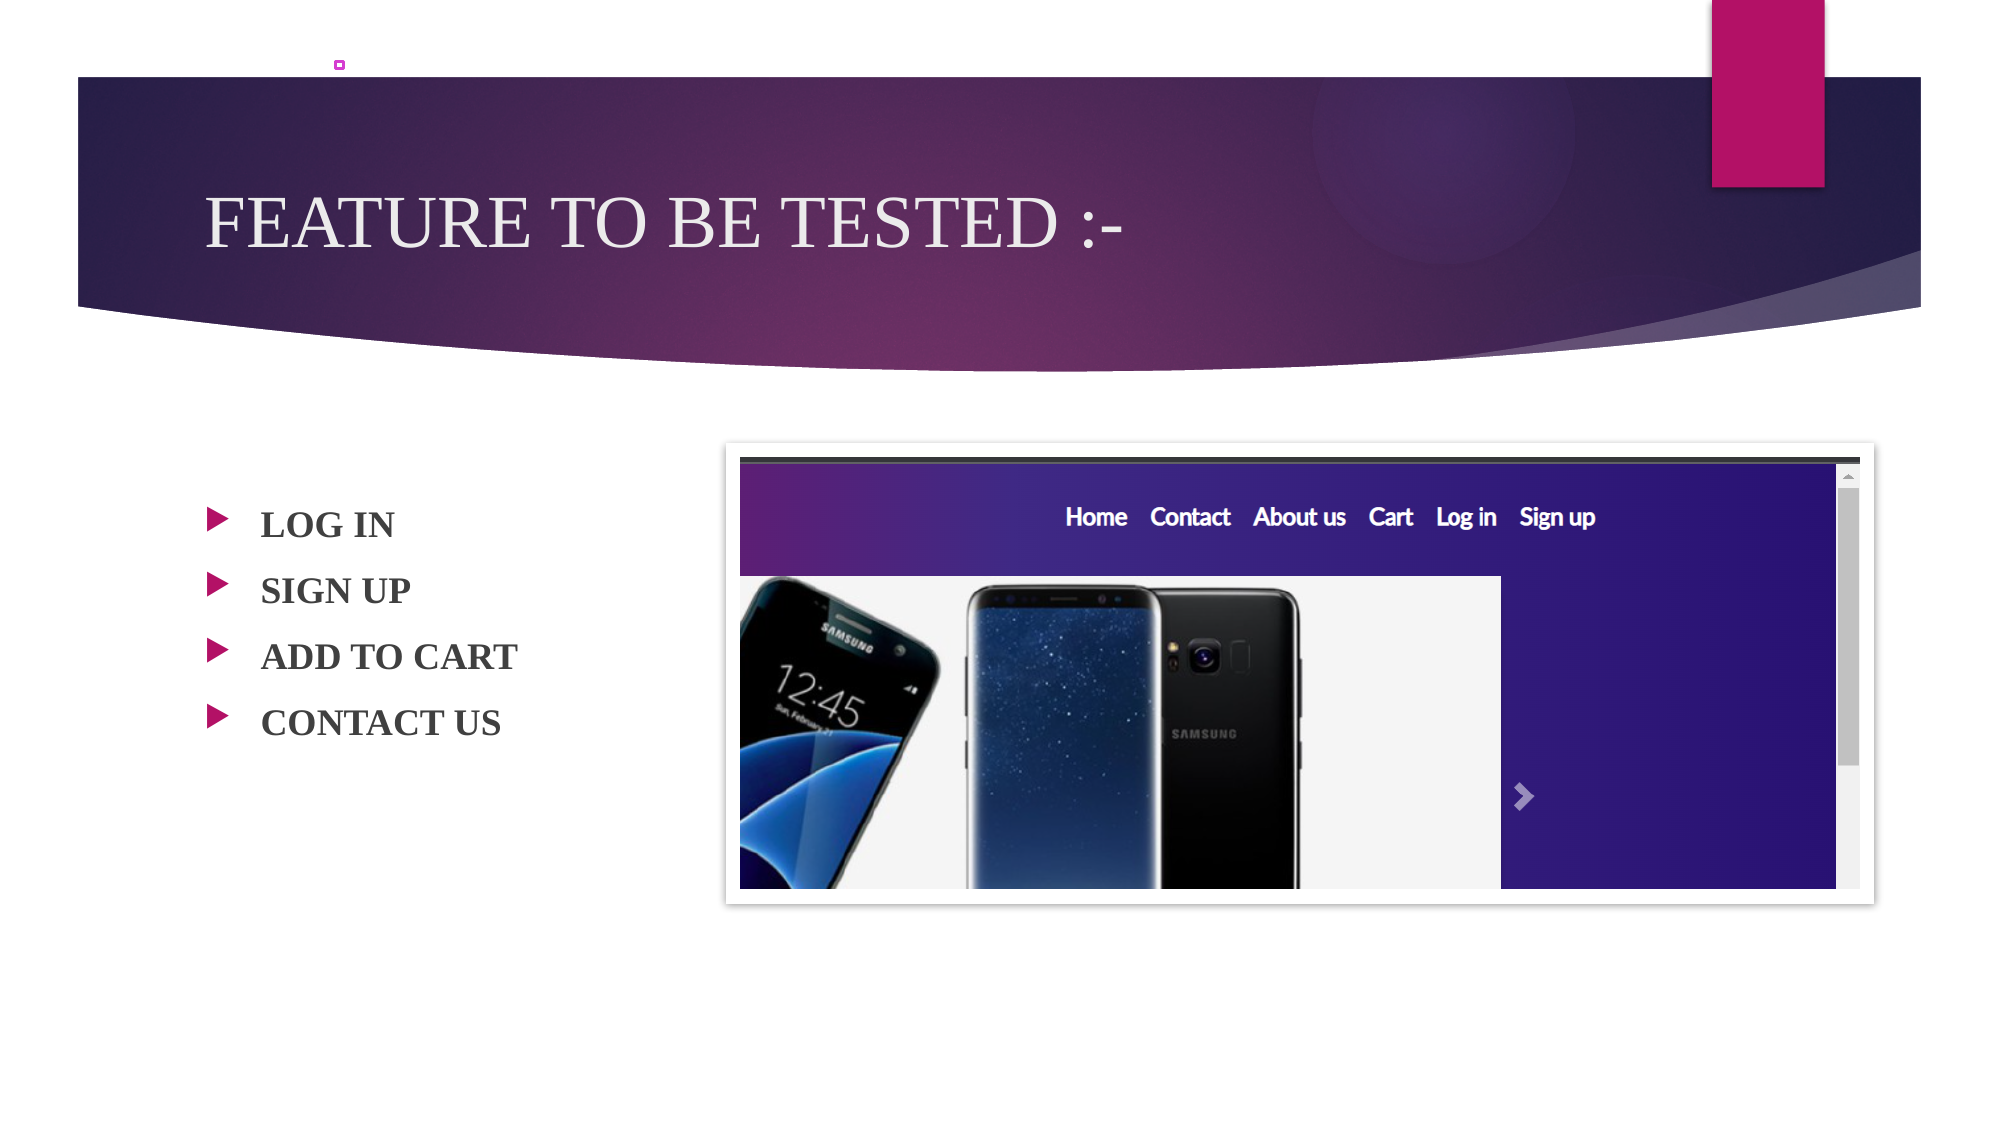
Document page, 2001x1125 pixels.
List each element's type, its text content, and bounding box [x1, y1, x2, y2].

title FEATURE TO BE TESTED :- [189, 159, 1627, 276]
picture [739, 456, 1861, 890]
text_box [334, 60, 345, 70]
list LOG IN SIGN UP ADD TO CART CONTACT US [189, 427, 1638, 988]
